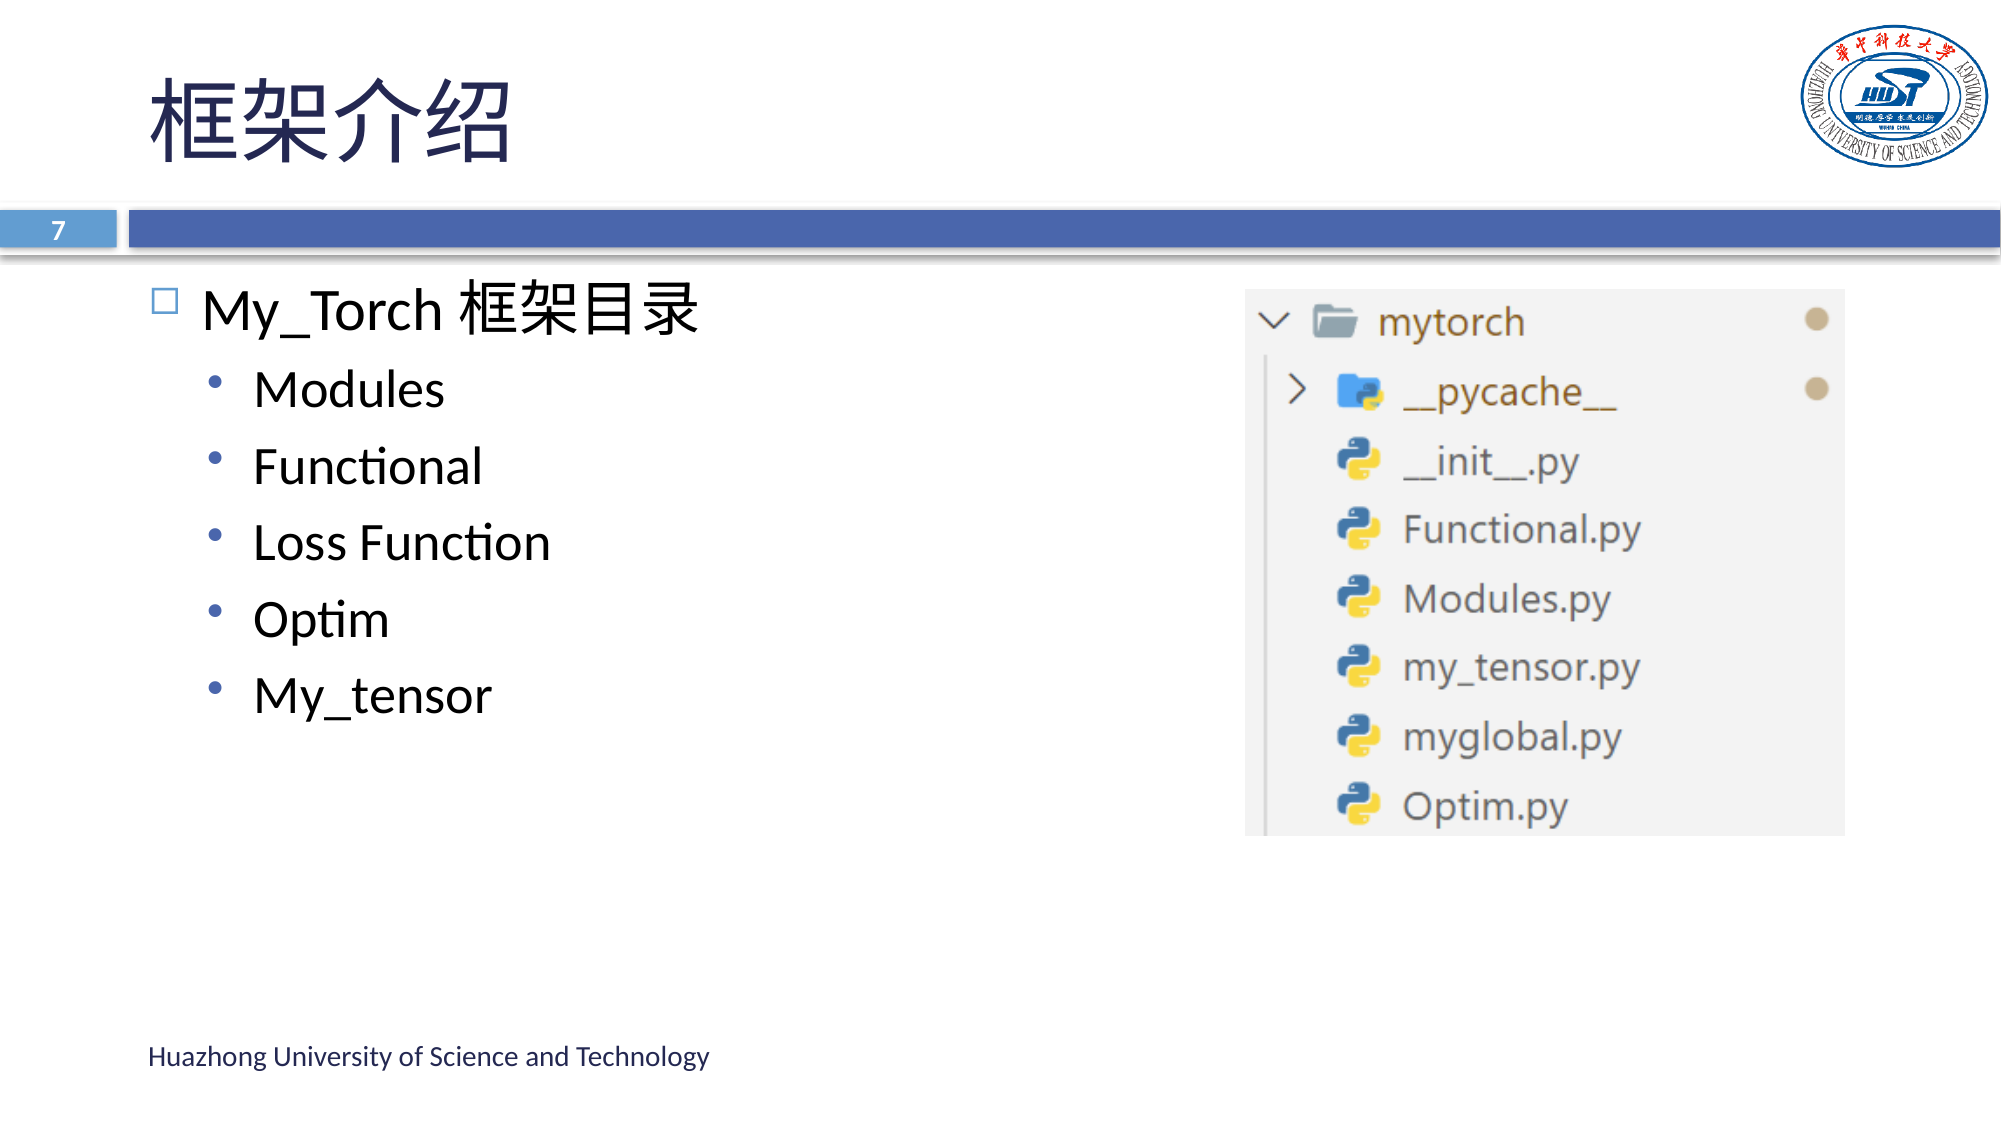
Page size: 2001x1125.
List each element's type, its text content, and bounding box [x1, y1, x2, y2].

picture [1245, 289, 1845, 836]
footer Huazhong University of Science and Technology [133, 1024, 1319, 1085]
slide_number 7 [0, 208, 117, 249]
picture [1789, 12, 2000, 178]
list My_Torch框架目录 Modules Functional Loss Function Optim My_tensor [133, 262, 1918, 1000]
title 框架介绍 [133, 37, 1918, 200]
